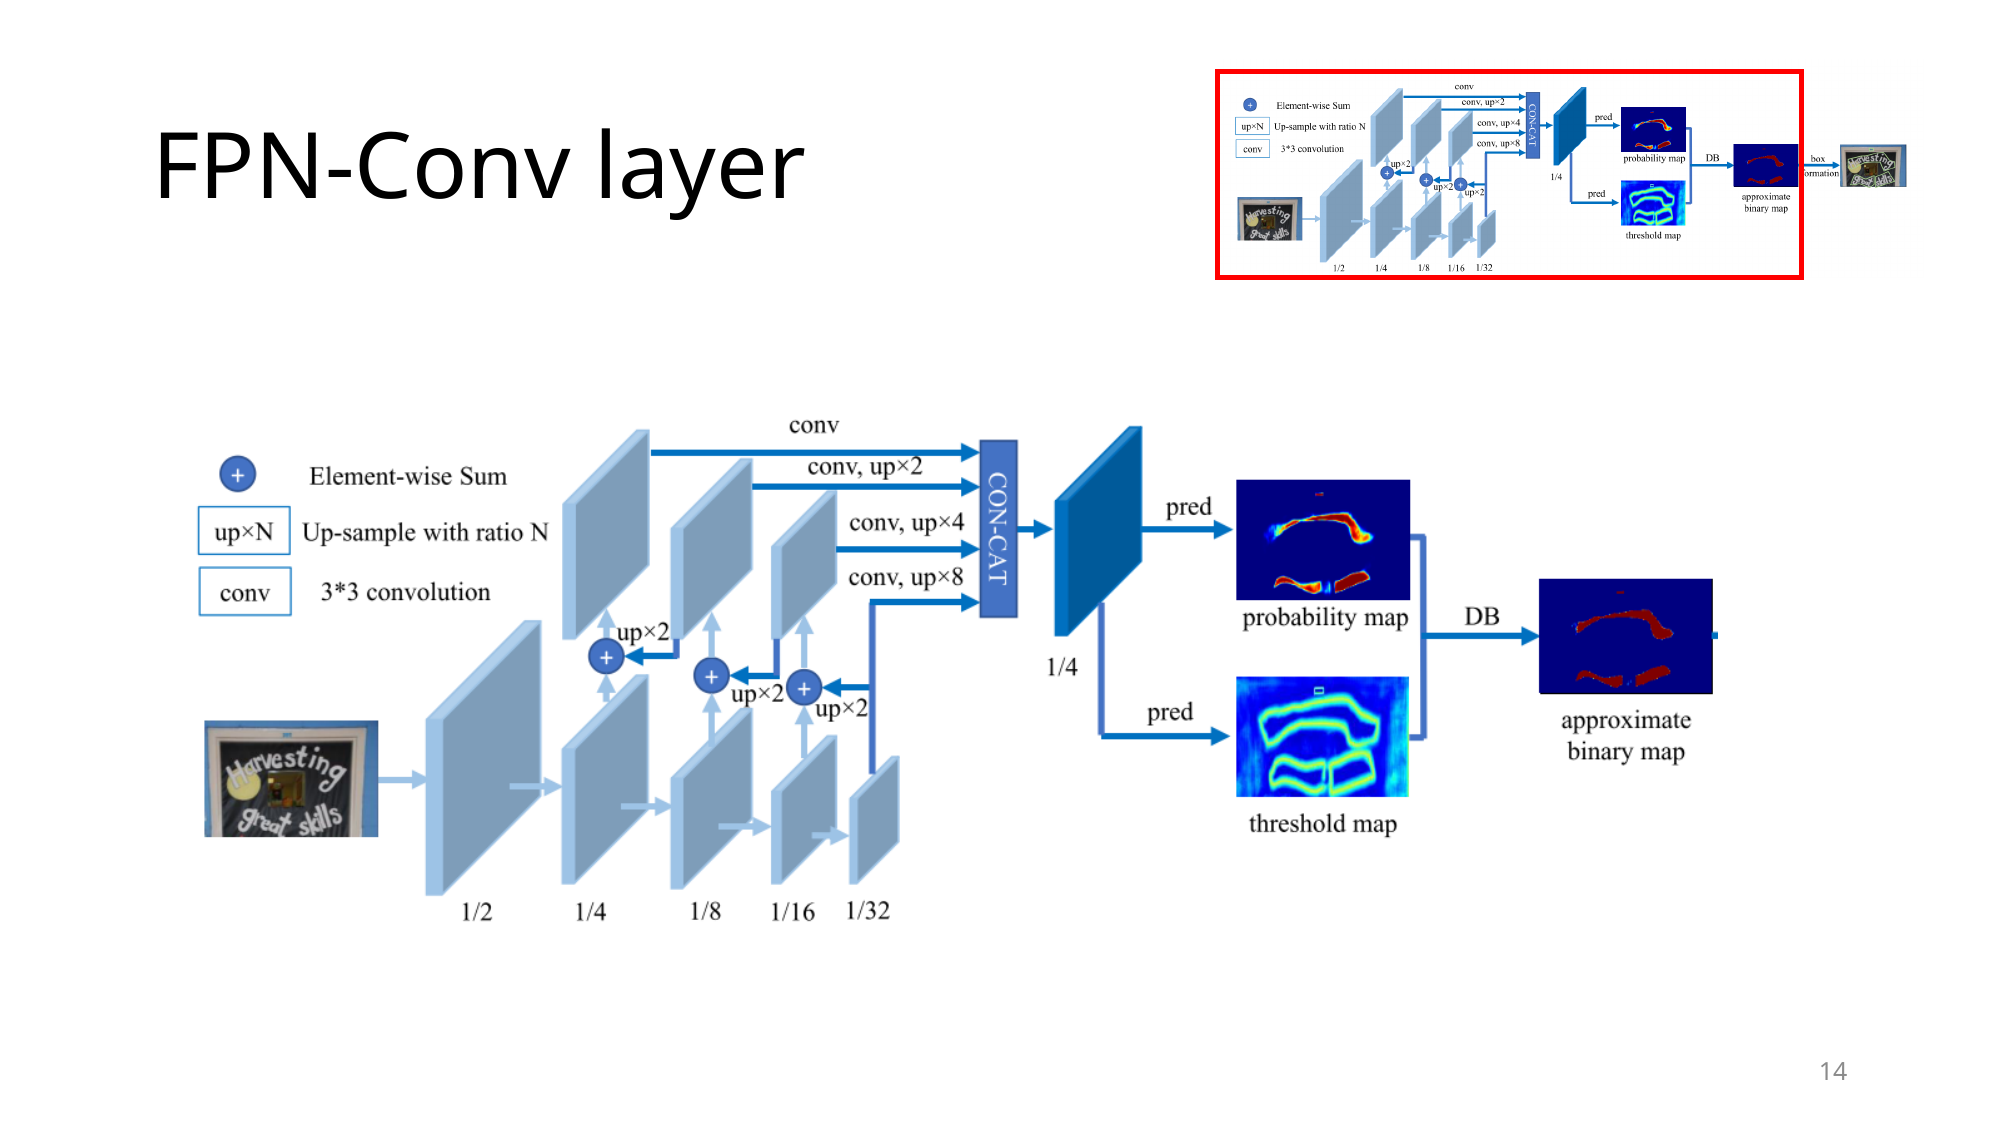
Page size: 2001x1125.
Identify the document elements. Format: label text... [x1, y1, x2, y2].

picture [1217, 59, 1924, 278]
picture [137, 352, 1718, 930]
slide_number 14 [1412, 1042, 1863, 1103]
title FPN-Conv layer [137, 59, 1217, 278]
